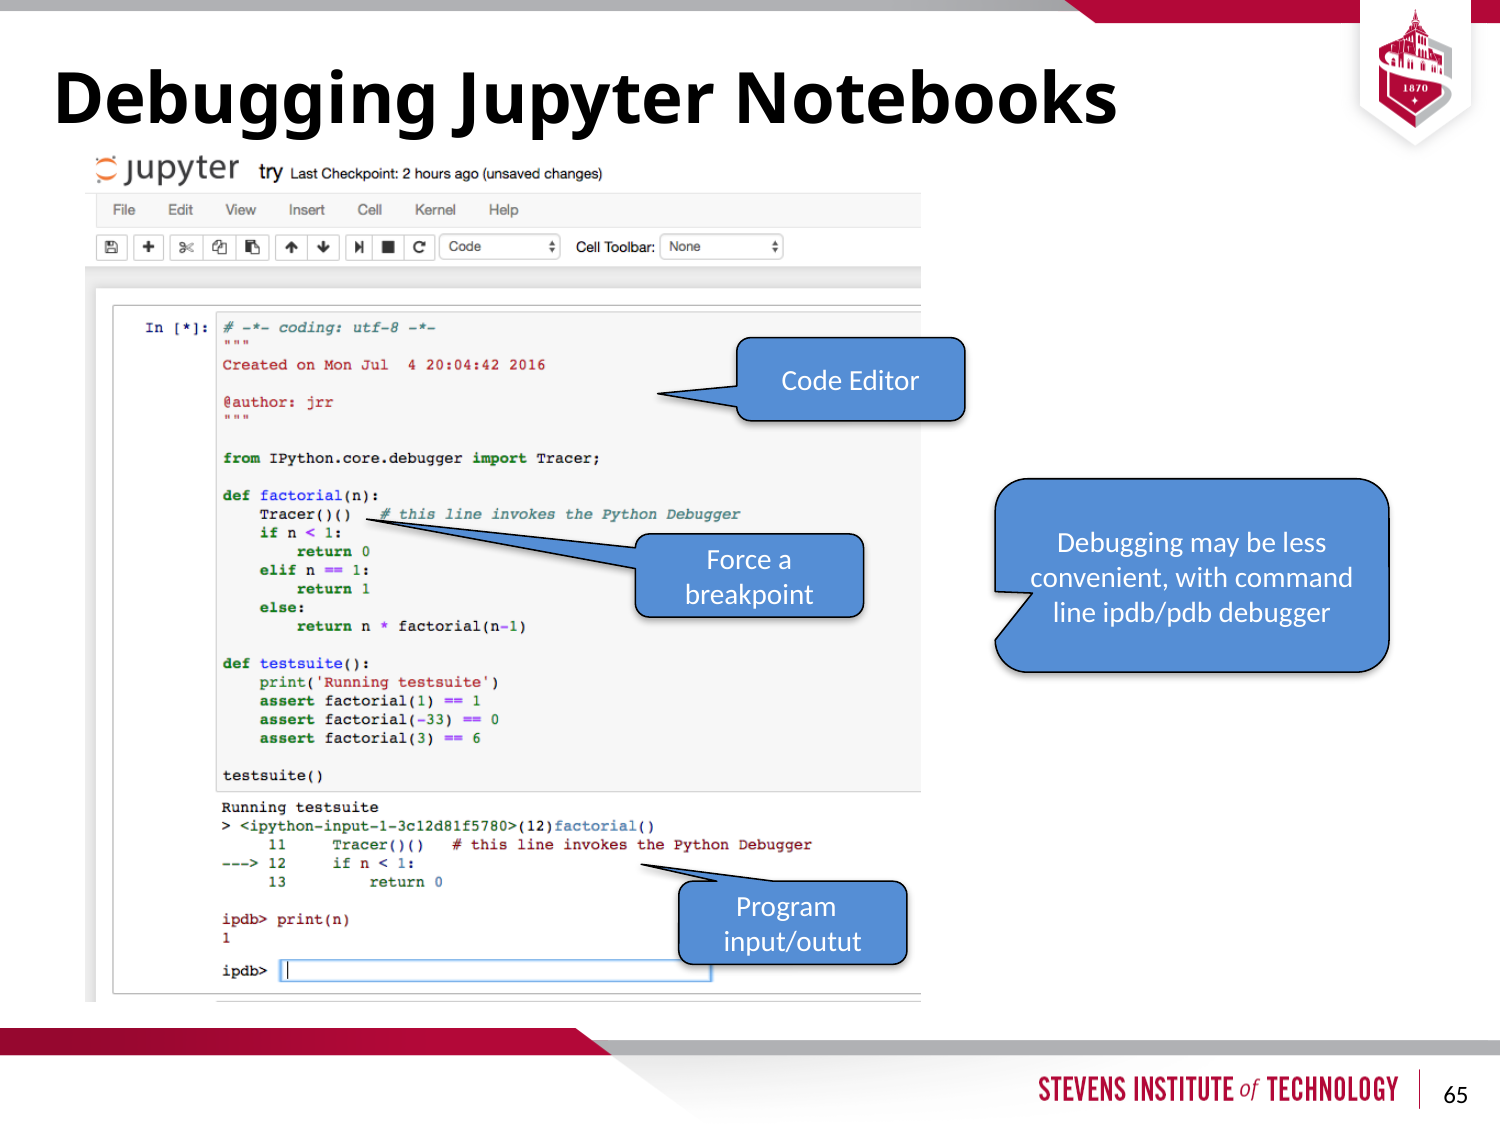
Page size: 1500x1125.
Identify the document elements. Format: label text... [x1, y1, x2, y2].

text_box Code Editor [925, 336, 966, 422]
slide_number 65 [1428, 1071, 1490, 1108]
title Debugging Jupyter Notebooks [37, 45, 1338, 233]
text_box Debugging may be less convenient, with command line ipdb/pdb debugger [994, 477, 1390, 673]
picture [0, 1028, 1500, 1125]
picture [0, 0, 1500, 160]
picture [85, 149, 921, 1002]
